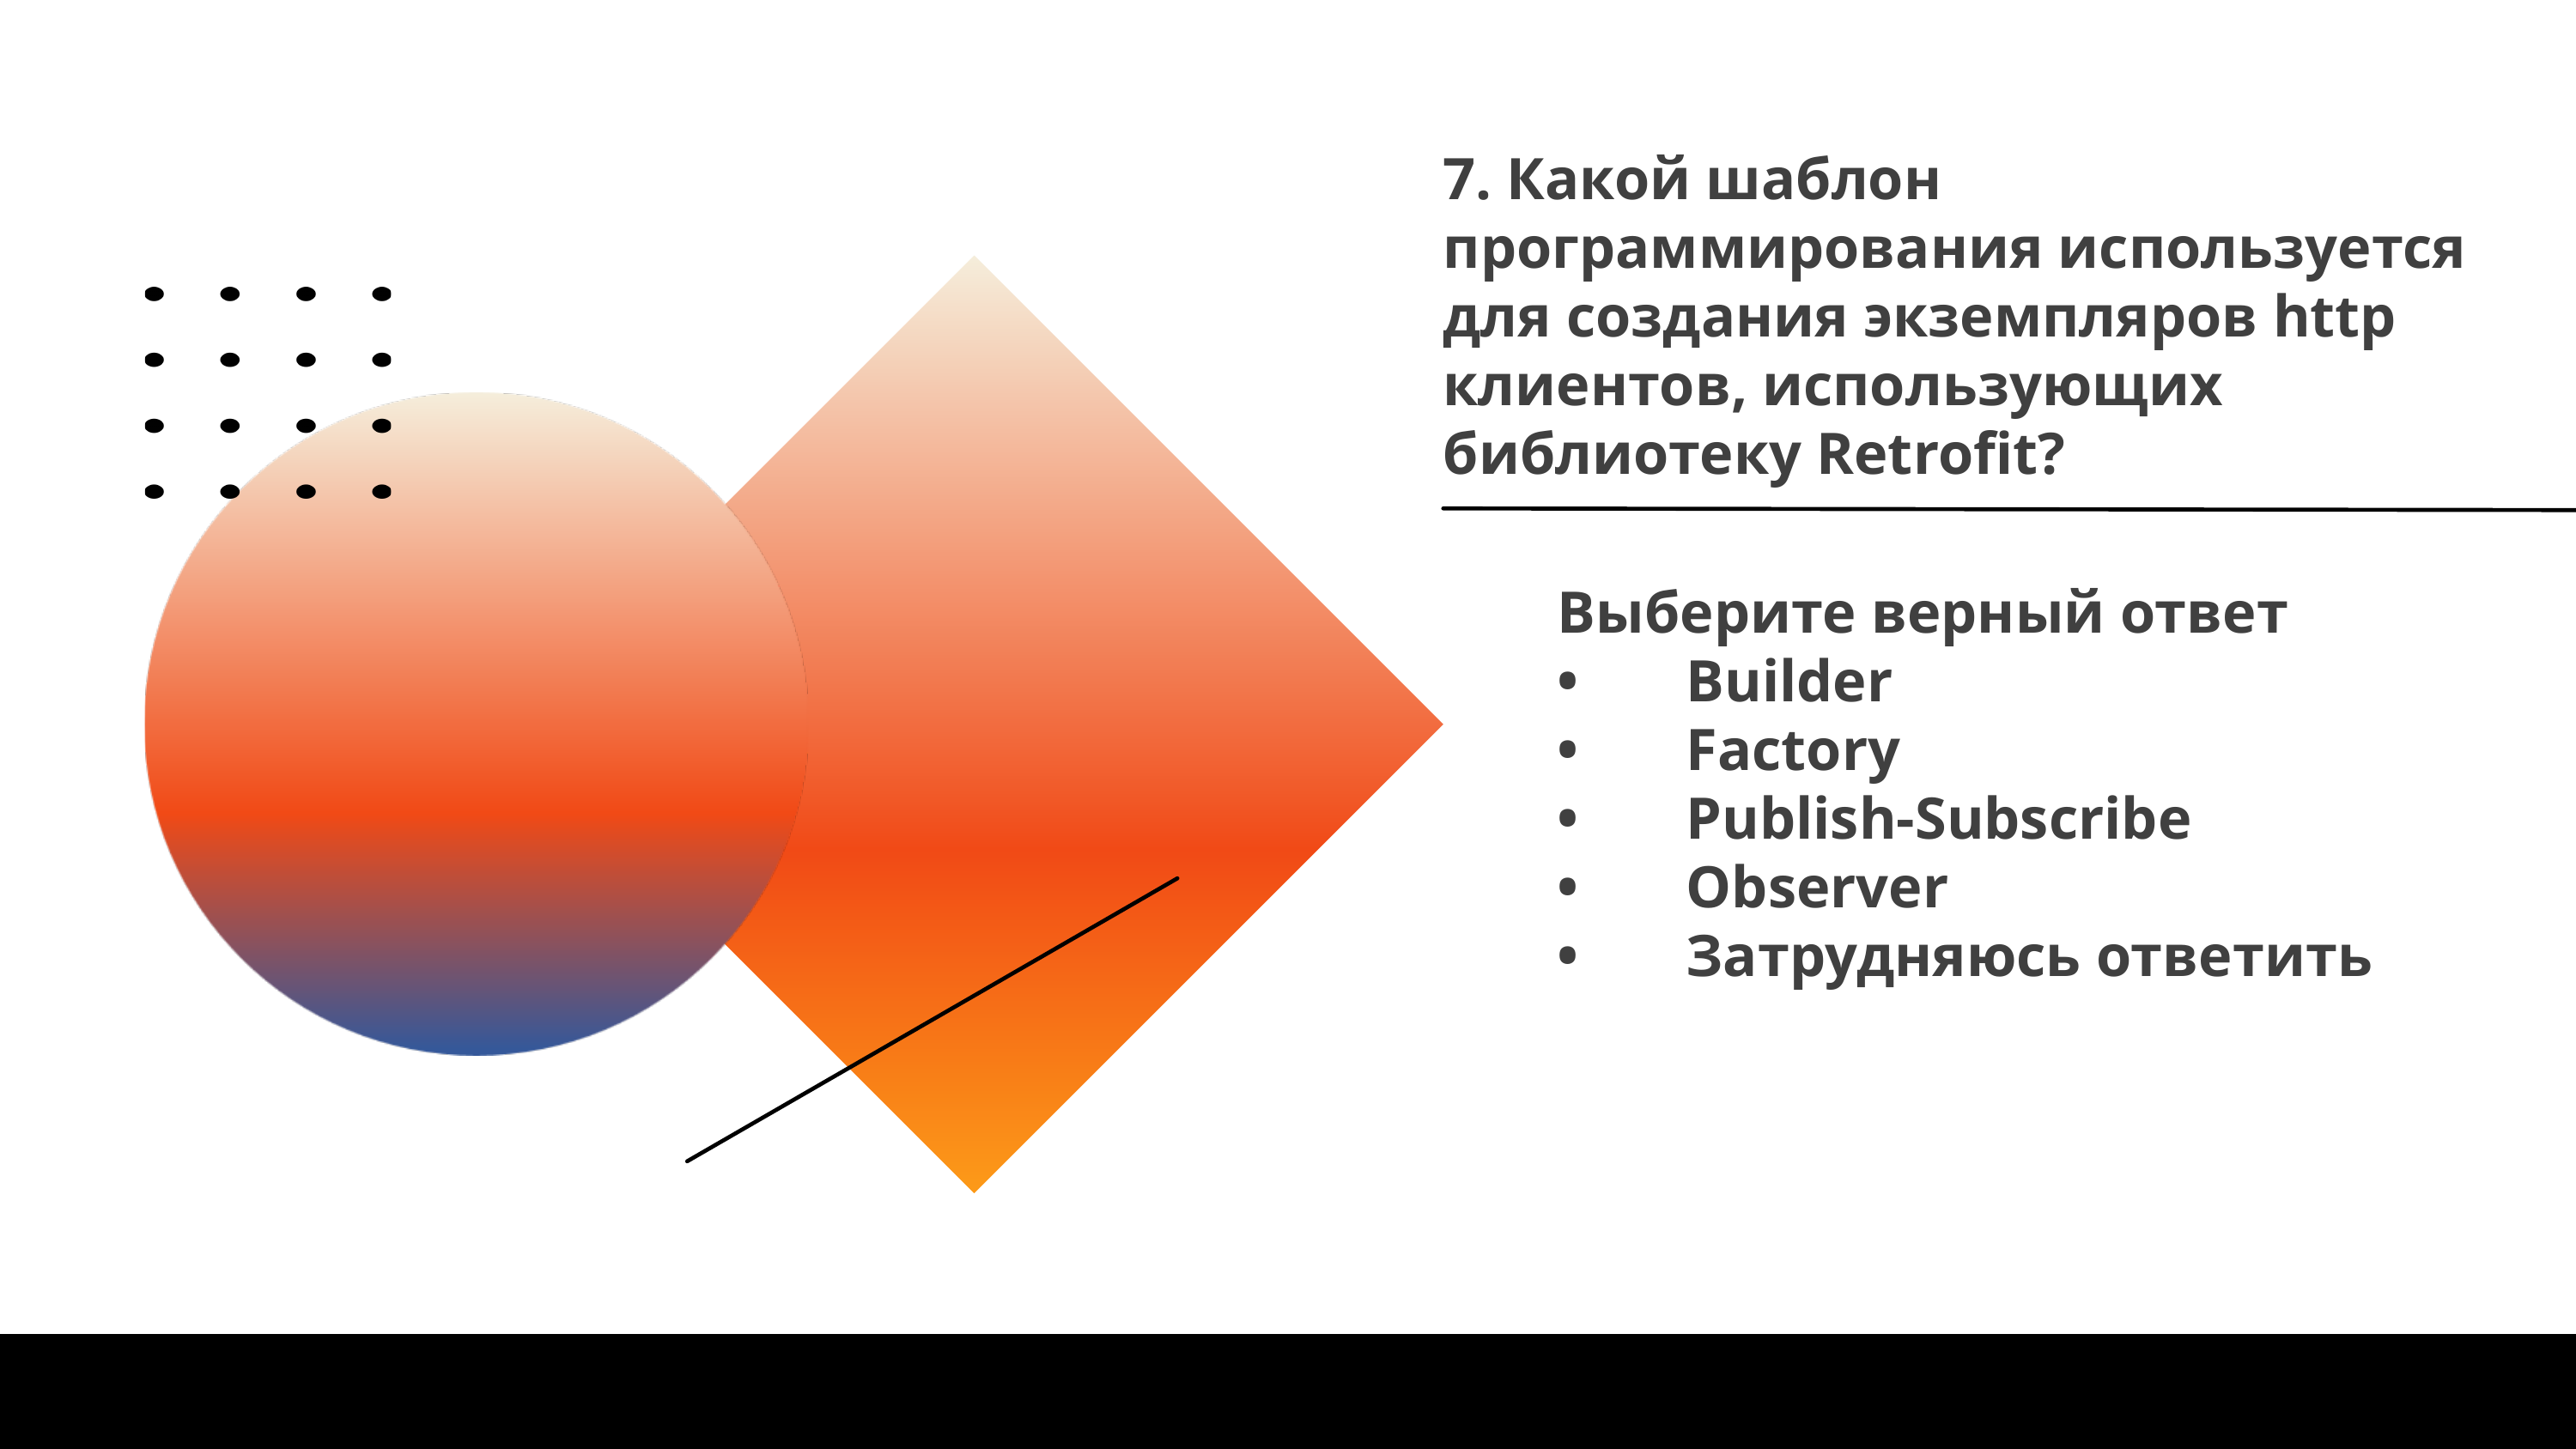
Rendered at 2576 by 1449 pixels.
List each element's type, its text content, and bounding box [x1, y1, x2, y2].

text_box [144, 392, 809, 1056]
text_box Выберите верный ответ • Builder • Factory • Publish-Subscribe • Observer • Затрудняюсь ответить [1557, 576, 2544, 989]
text_box [809, 255, 1443, 1194]
text_box [144, 287, 392, 499]
text_box 7. Какой шаблон программирования используется для создания экземпляров http клиентов, использующих библиотеку Retrofit? [1443, 142, 2481, 486]
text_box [0, 1333, 2576, 1449]
